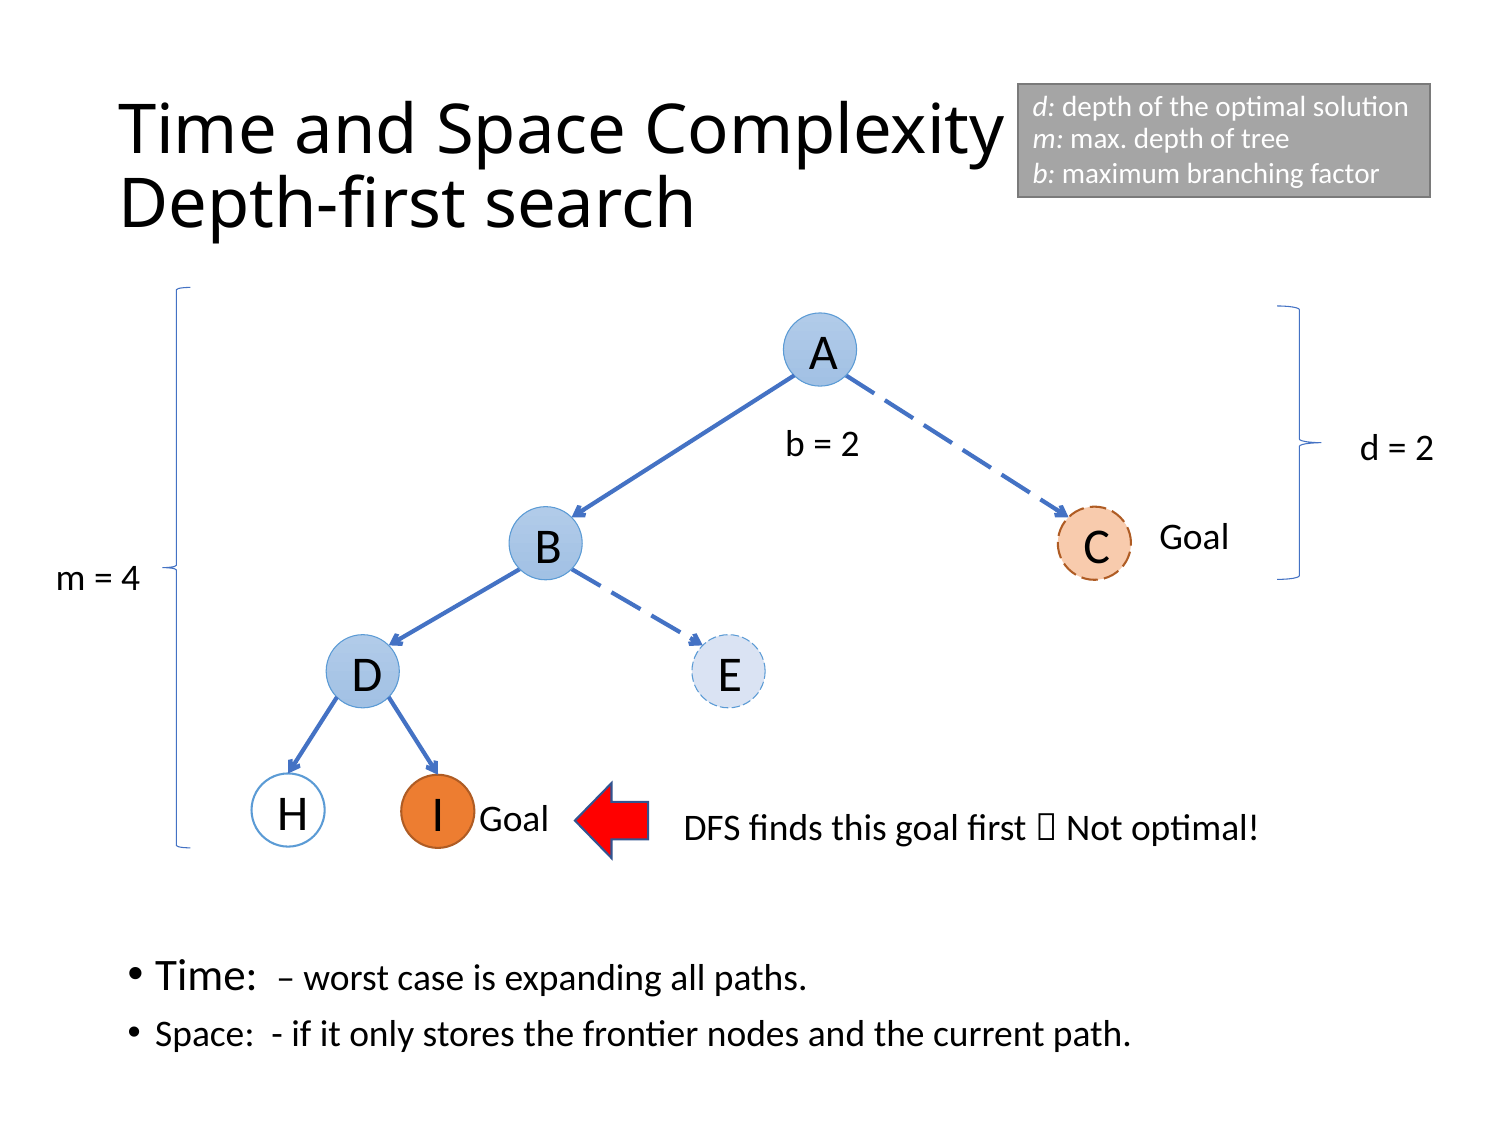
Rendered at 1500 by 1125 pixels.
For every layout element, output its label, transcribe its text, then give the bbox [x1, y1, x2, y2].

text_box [288, 697, 337, 774]
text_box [388, 697, 438, 775]
text_box I [400, 773, 476, 849]
text_box m = 4 [40, 545, 156, 605]
text_box DFS finds this goal first  Not optimal! [668, 795, 1276, 856]
title Time and Space Complexity Depth-first search [103, 59, 1397, 278]
text_box [590, 780, 650, 861]
text_box [162, 286, 191, 849]
text_box H [250, 772, 326, 848]
text_box Goal [1144, 504, 1270, 564]
text_box d: depth of the optimal solution m: max. depth of tree b: maximum branching factor [1017, 83, 1431, 198]
text_box Goal [464, 786, 590, 847]
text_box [326, 312, 1131, 708]
text_box d = 2 [1345, 416, 1468, 476]
text_box [1277, 305, 1322, 580]
